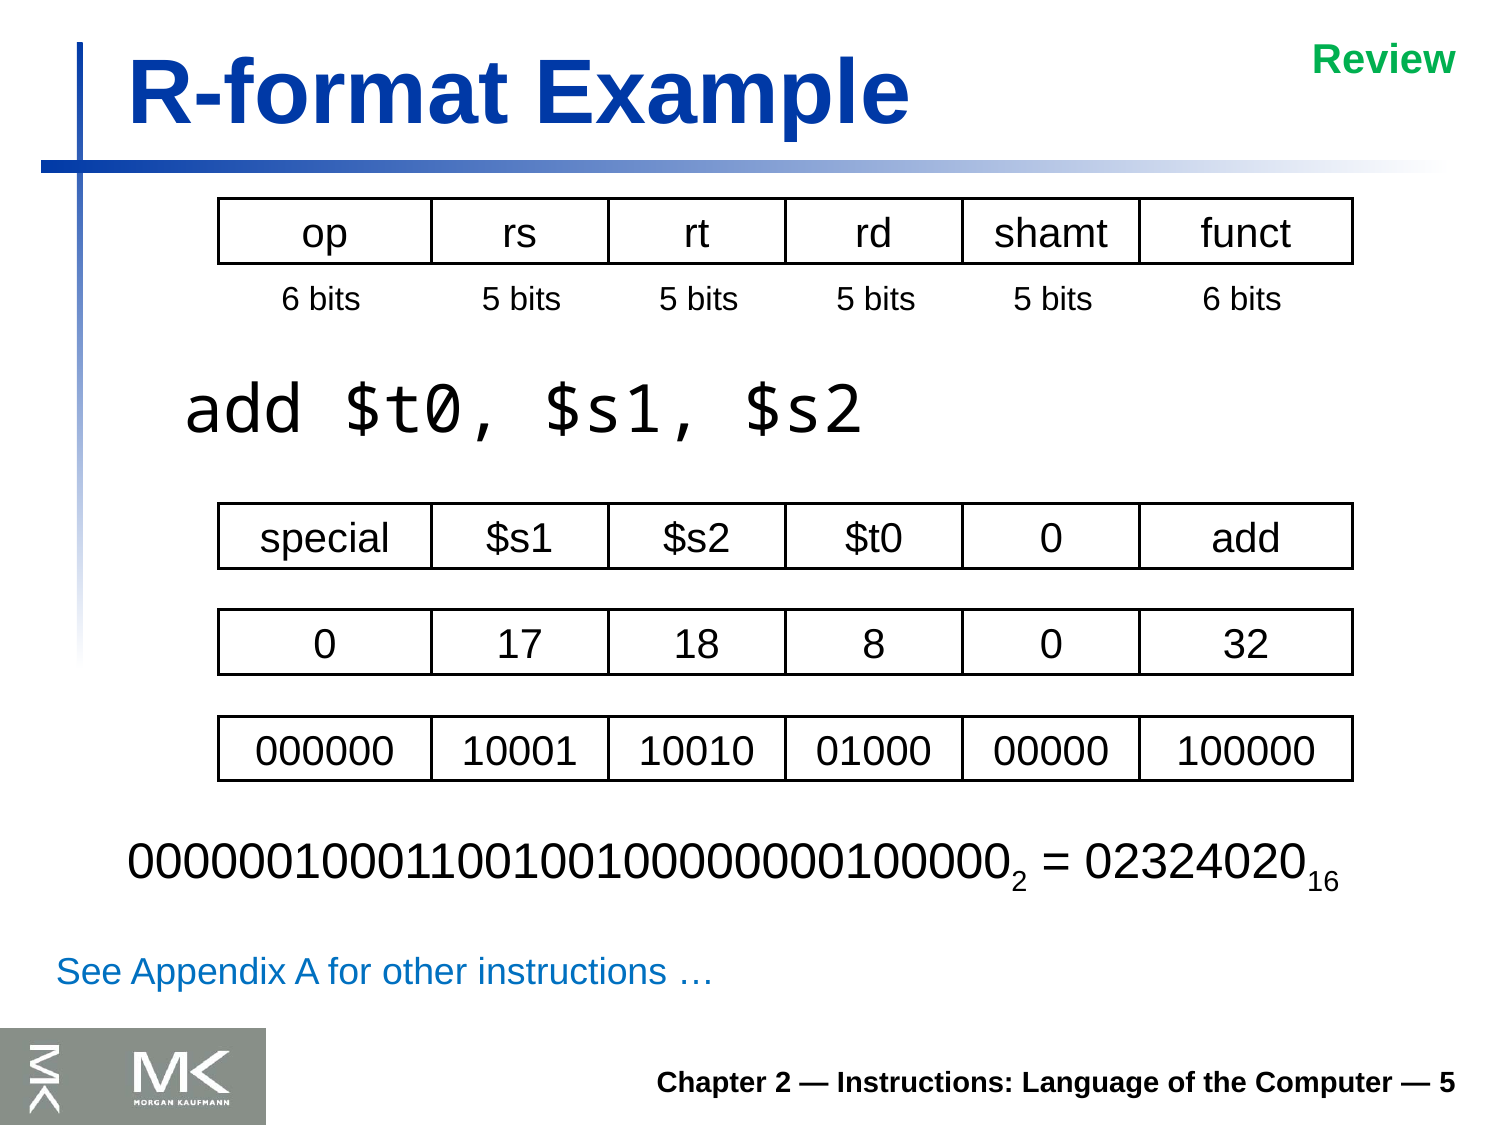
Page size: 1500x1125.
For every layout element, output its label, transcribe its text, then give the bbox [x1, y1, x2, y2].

text_box special [218, 503, 431, 569]
text_box $t0 [785, 503, 962, 569]
text_box 01000 [785, 716, 962, 781]
text_box See Appendix A for other instructions … [41, 940, 1471, 1000]
text_box 18 [608, 609, 785, 675]
text_box 8 [785, 609, 962, 675]
footer Chapter 2 — Instructions: Language of the Computer — 5 [277, 1046, 1471, 1106]
text_box 0 [218, 609, 431, 675]
text_box 32 [1139, 609, 1353, 675]
text_box 17 [431, 609, 608, 675]
text_box add [1139, 503, 1353, 569]
text_box 10001 [431, 716, 608, 781]
text_box 0 [962, 503, 1139, 569]
text_box Review [1297, 23, 1483, 89]
text_box 000000100011001001000000001000002 = 0232402016 [112, 821, 1448, 904]
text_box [218, 198, 1353, 326]
text_box $s1 [431, 503, 608, 569]
text_box 000000 [218, 716, 431, 781]
text_box 00000 [962, 716, 1139, 781]
title R-format Example [112, 23, 1468, 149]
list add $t0, $s1, $s2 [112, 358, 1469, 465]
text_box $s2 [608, 503, 785, 569]
text_box 0 [962, 609, 1139, 675]
picture [0, 1028, 266, 1125]
text_box 10010 [608, 716, 785, 781]
text_box 100000 [1139, 716, 1353, 781]
